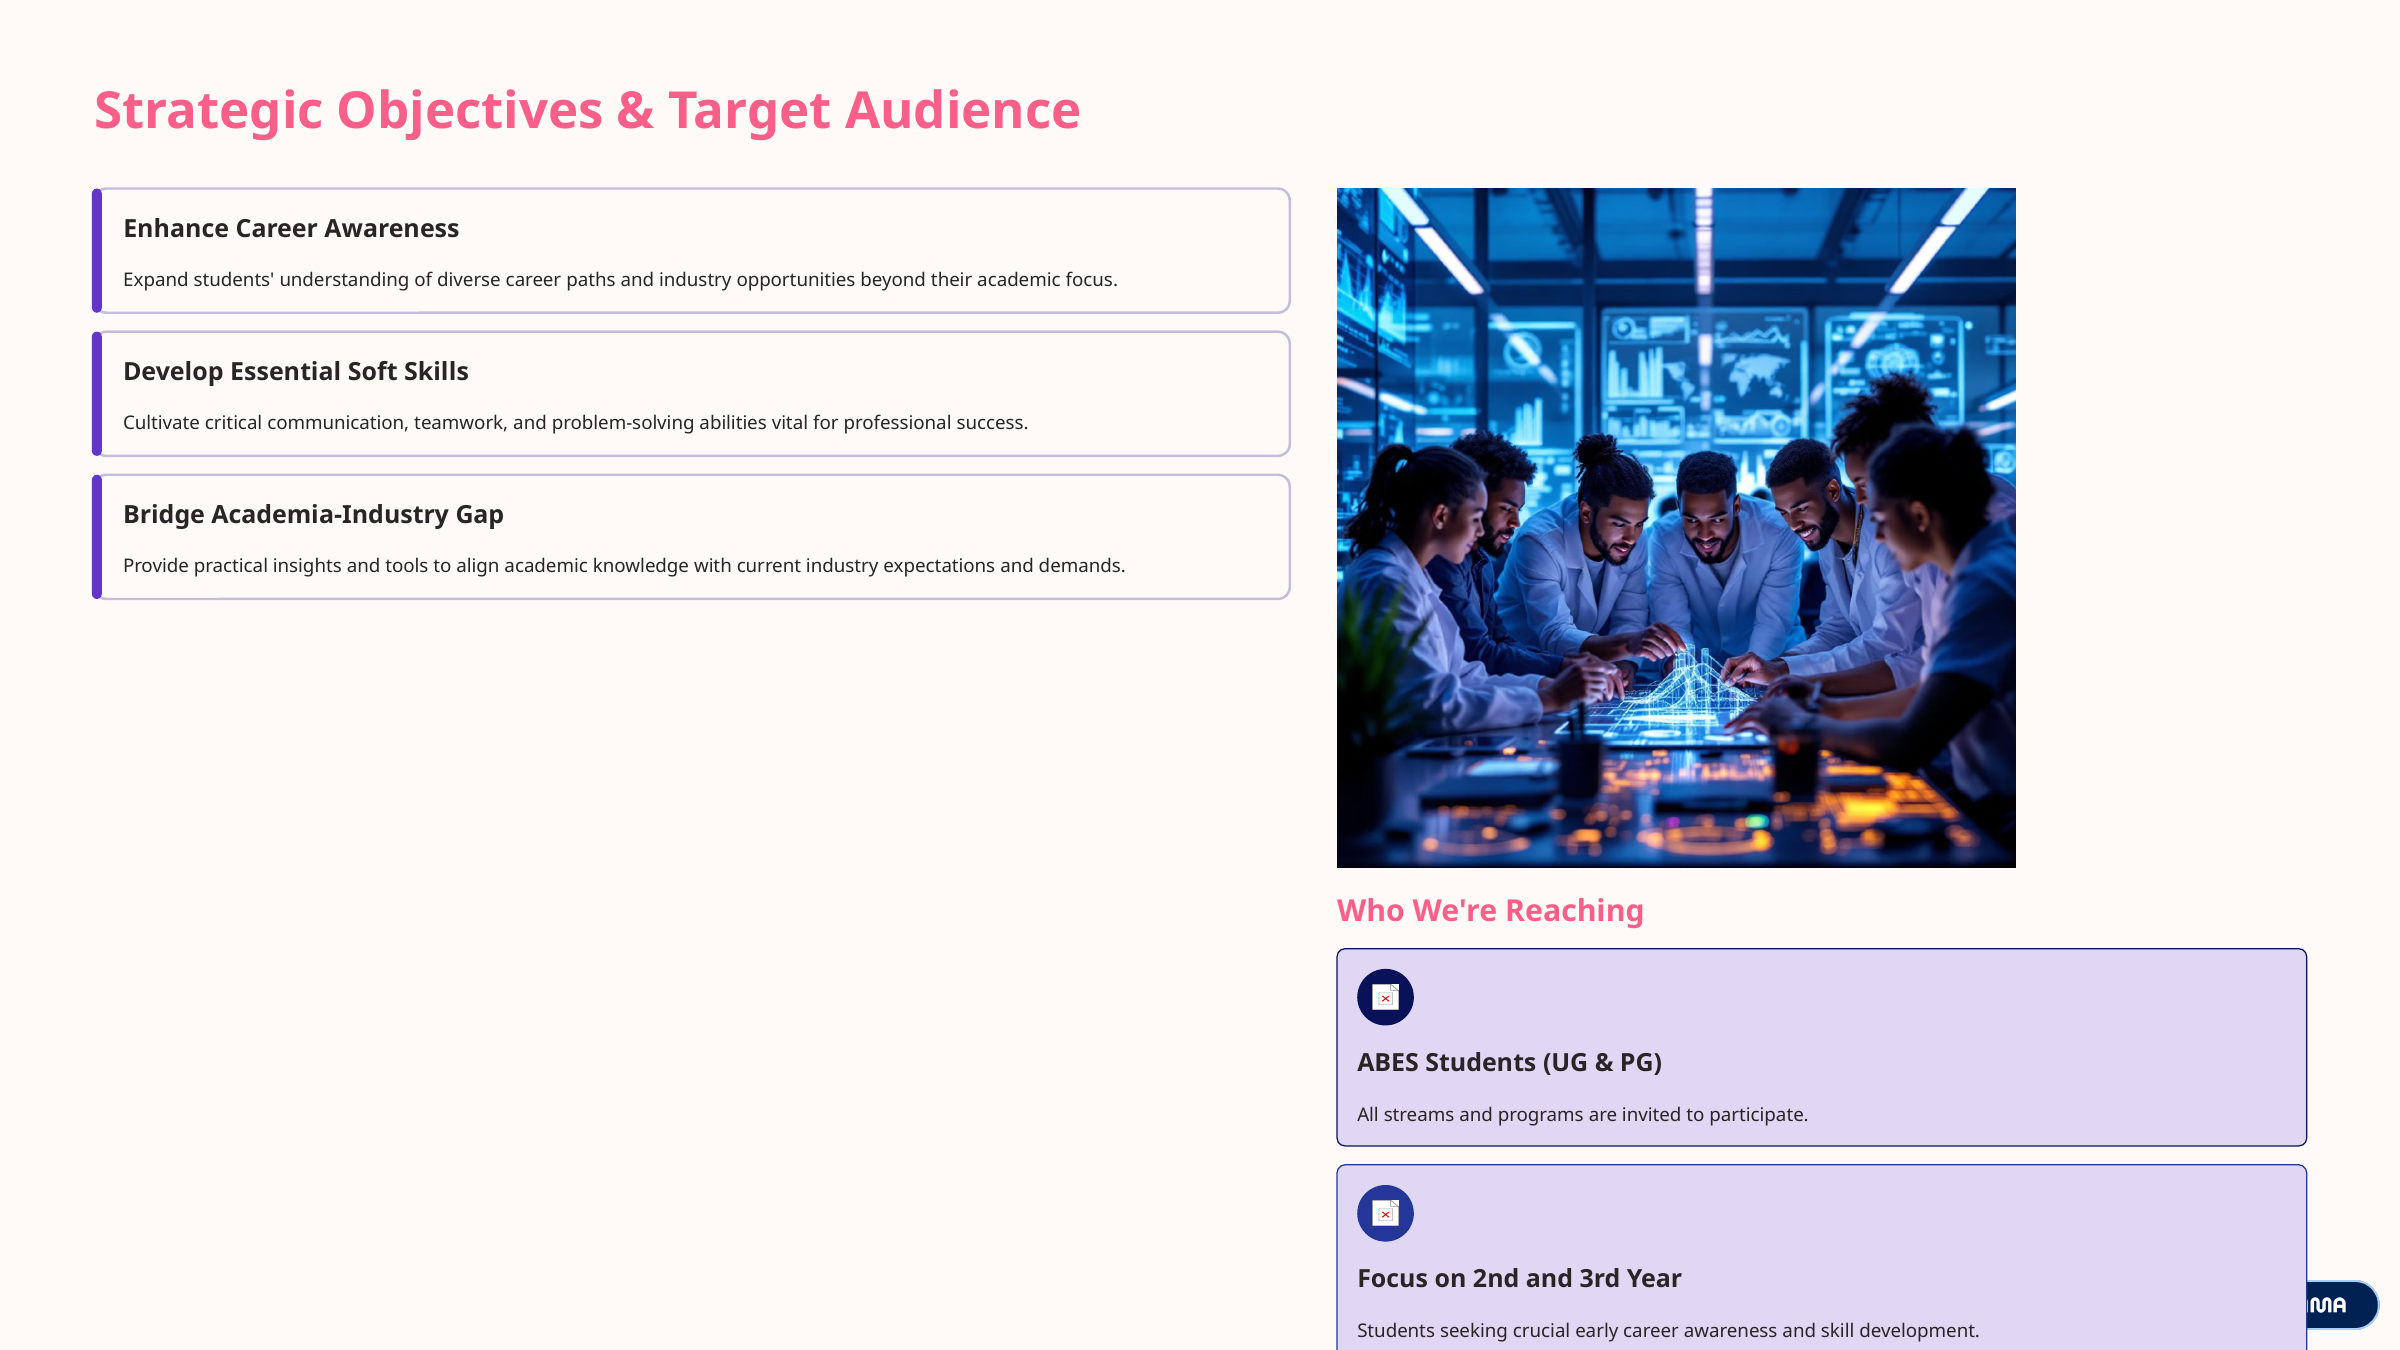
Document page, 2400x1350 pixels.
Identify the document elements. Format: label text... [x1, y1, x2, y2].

text_box [1337, 948, 2307, 1146]
text_box ABES Students (UG & PG) [1357, 1044, 1658, 1077]
text_box Who We're Reaching [1337, 888, 1649, 928]
text_box Enhance Career Awareness [123, 209, 445, 243]
text_box Bridge Academia-Industry Gap [123, 496, 490, 529]
text_box Provide practical insights and tools to align academic knowledge with current industry expectations and demands. [123, 547, 1269, 578]
text_box [1337, 1164, 2307, 1350]
text_box All streams and programs are invited to participate. [1357, 1095, 2287, 1126]
text_box [91, 188, 102, 313]
text_box [1357, 968, 1414, 1026]
text_box Students seeking crucial early career awareness and skill development. [1357, 1311, 2287, 1342]
picture [1372, 1200, 1399, 1226]
text_box [101, 331, 1290, 456]
text_box Develop Essential Soft Skills [123, 353, 460, 386]
picture [2307, 1271, 2389, 1339]
text_box Cultivate critical communication, teamwork, and problem-solving abilities vital for professional success. [123, 404, 1269, 435]
text_box [101, 474, 1290, 599]
text_box Focus on 2nd and 3rd Year [1357, 1260, 1671, 1293]
picture [1337, 188, 2016, 868]
text_box Expand students' understanding of diverse career paths and industry opportunities beyond their academic focus. [123, 261, 1269, 292]
text_box [101, 188, 1290, 313]
text_box Strategic Objectives & Target Audience [94, 74, 1016, 140]
text_box [91, 331, 102, 456]
text_box [1357, 1185, 1414, 1242]
picture [1372, 984, 1399, 1010]
text_box [91, 474, 102, 599]
